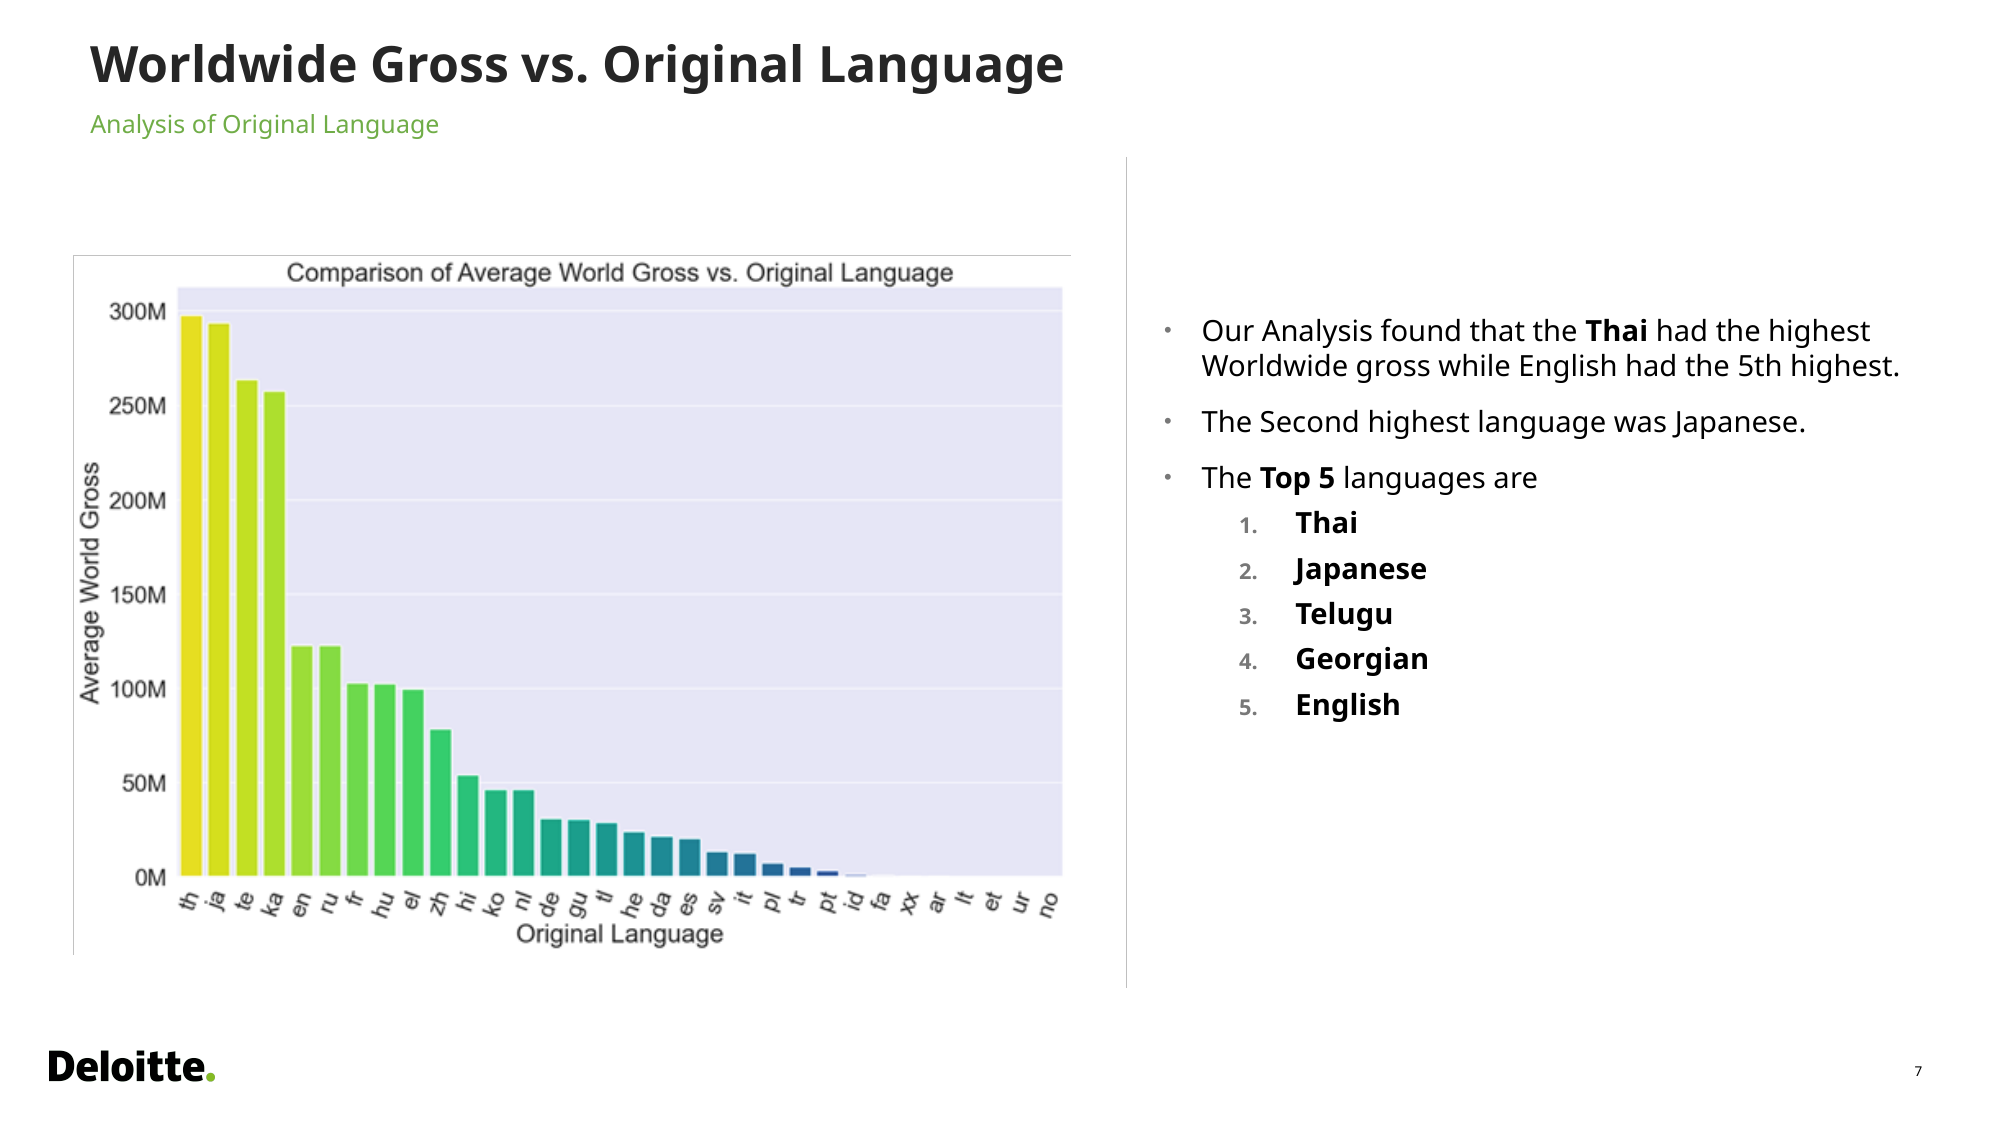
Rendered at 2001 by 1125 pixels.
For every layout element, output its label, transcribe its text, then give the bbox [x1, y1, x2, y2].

picture [72, 254, 1071, 955]
picture [49, 1022, 215, 1110]
text_box Our Analysis found that the Thai had the highest Worldwide gross while English had the 5th highest. The Second highest language was Japanese. The Top 5 languages are Thai Japanese Telugu Georgian English [1164, 254, 1942, 928]
title Worldwide Gross vs. Original Language [90, 39, 1959, 100]
list Analysis of Original Language [90, 112, 1959, 187]
